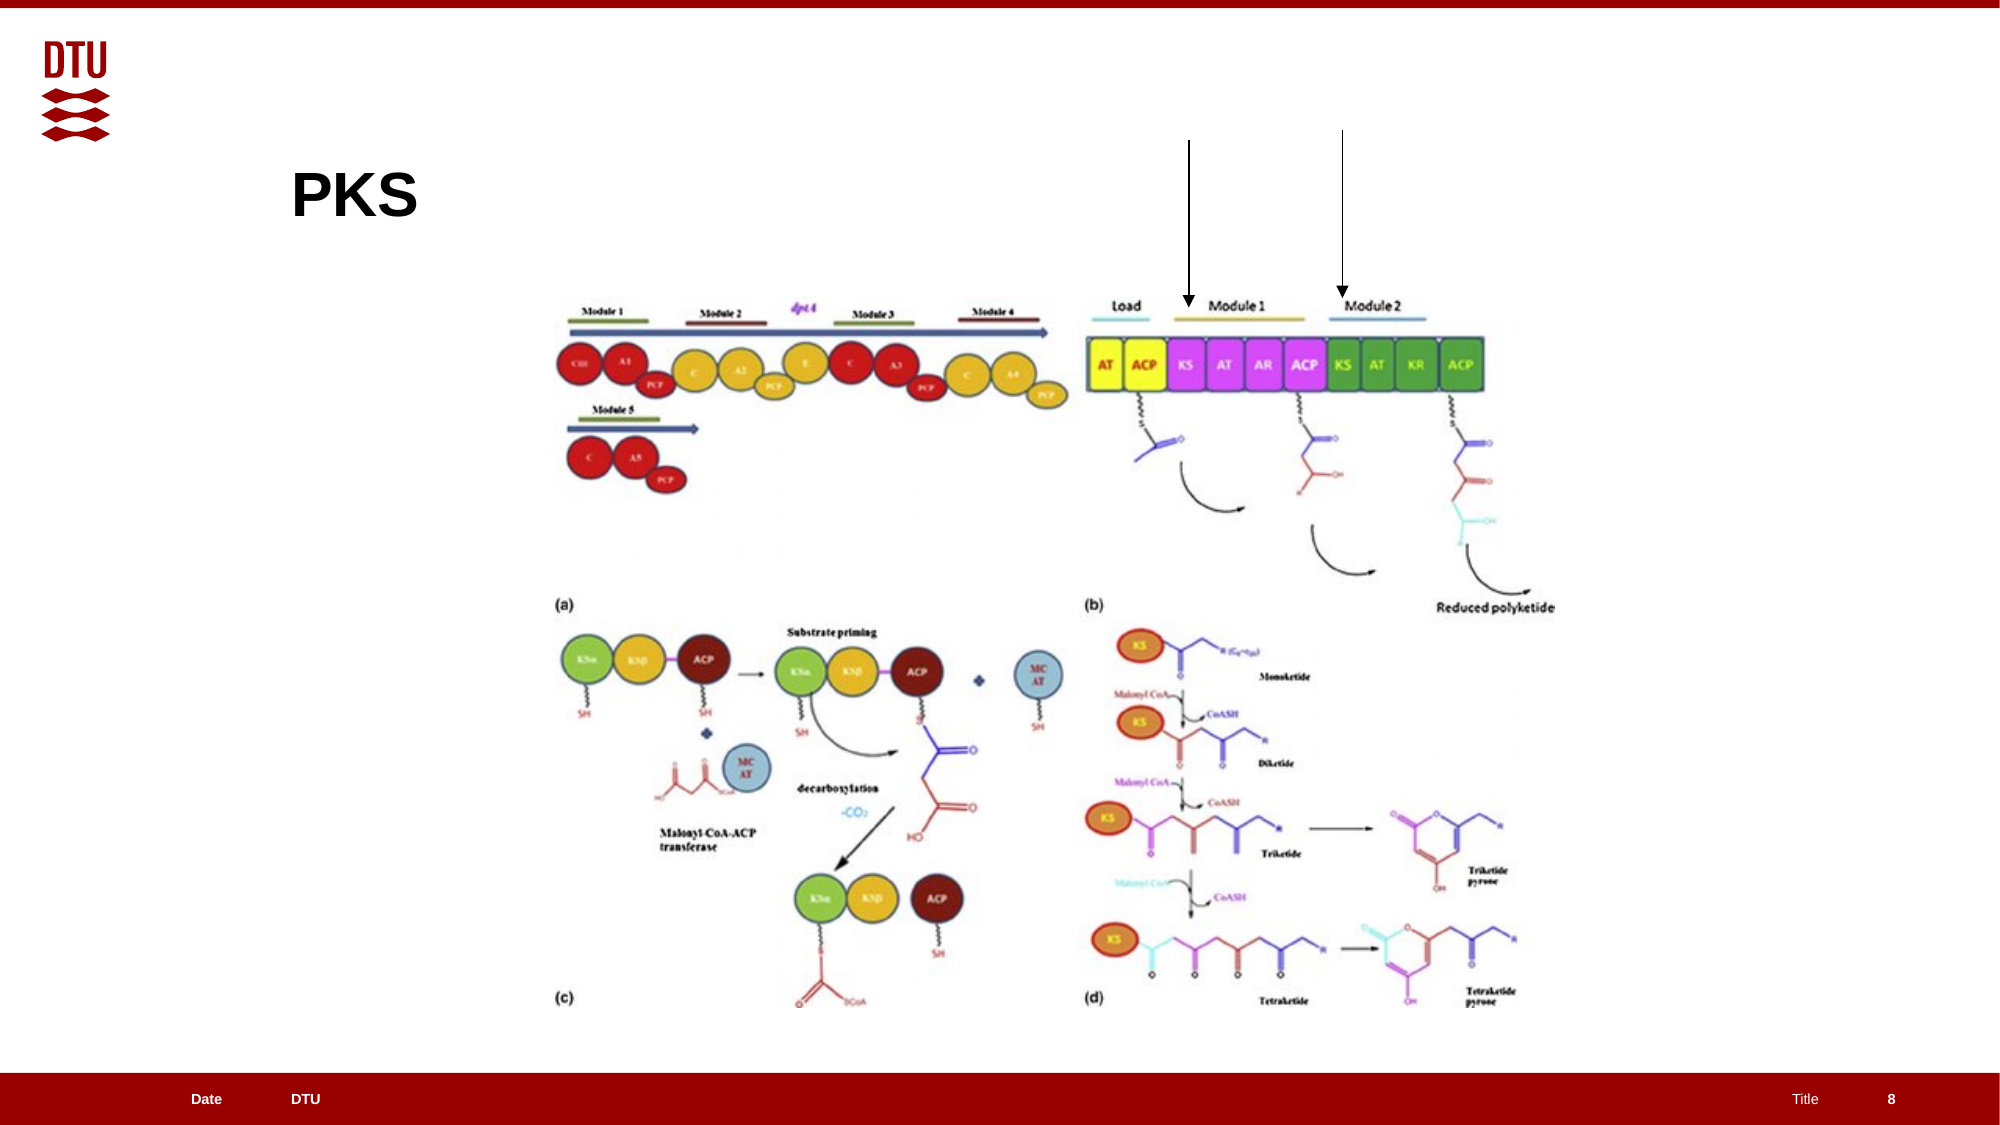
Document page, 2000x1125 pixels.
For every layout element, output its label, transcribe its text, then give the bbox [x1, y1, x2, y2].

slide_number 8 [1887, 1073, 1959, 1125]
title PKS [291, 69, 1819, 230]
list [554, 297, 1556, 1008]
